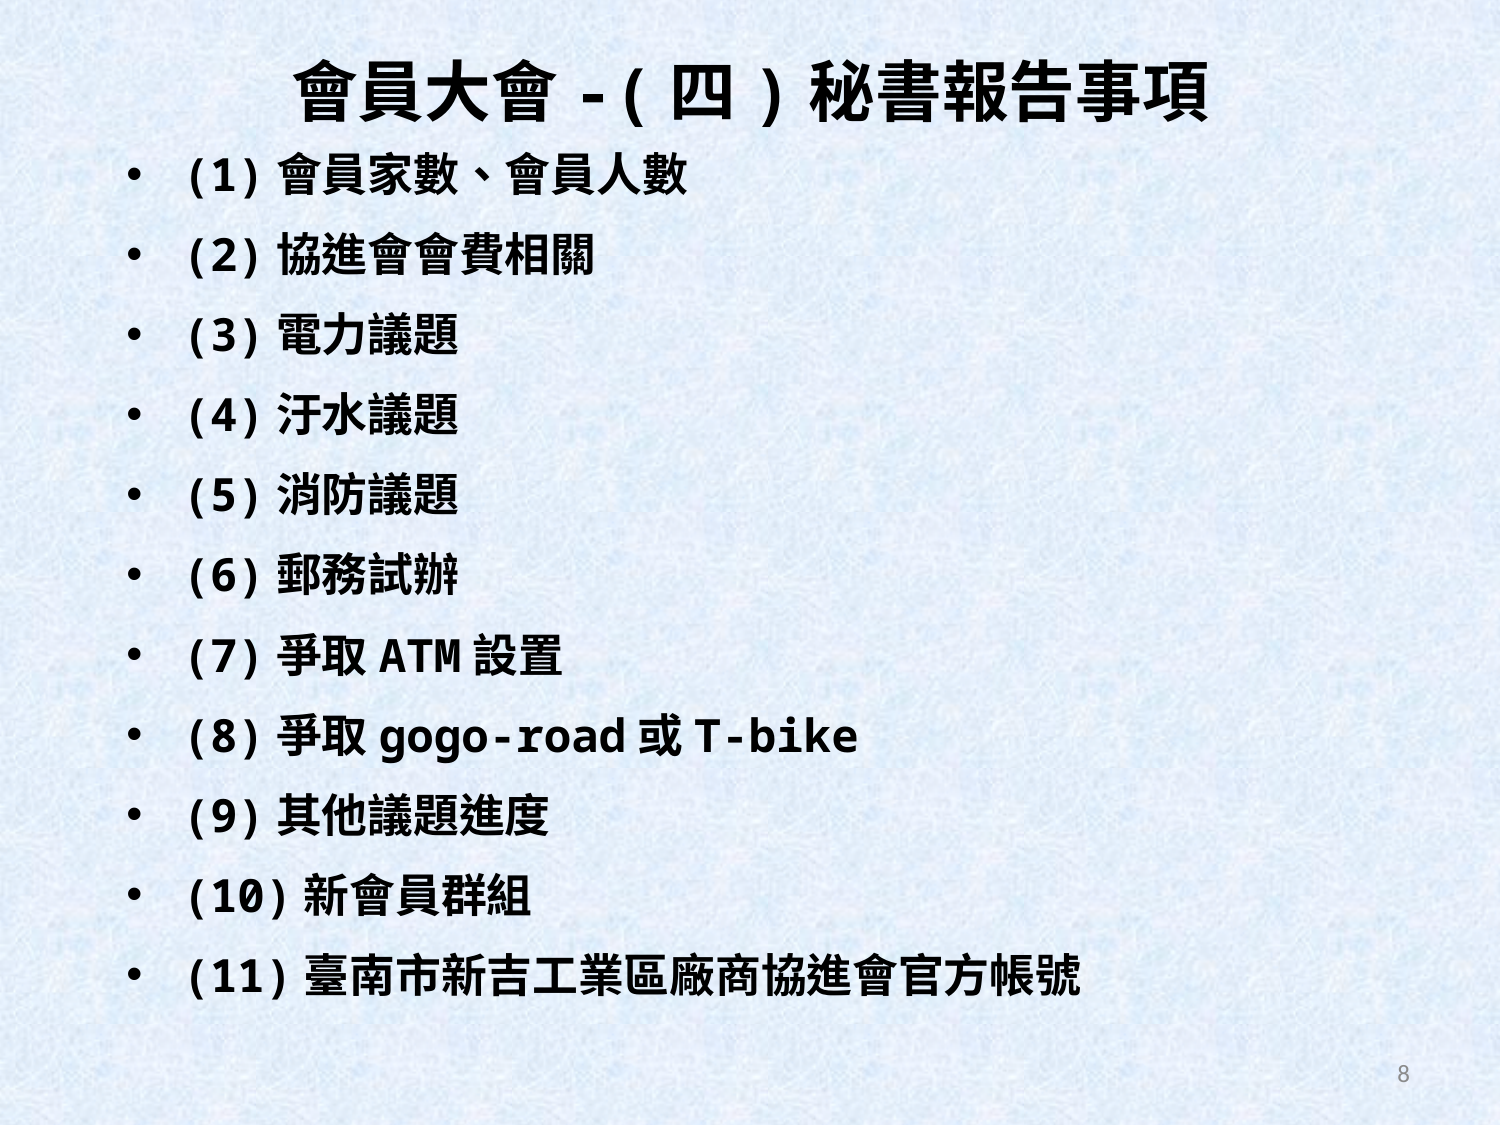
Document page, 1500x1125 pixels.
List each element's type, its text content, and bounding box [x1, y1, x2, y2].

text_box 會員大會-(四)秘書報告事項 [41, 42, 1459, 138]
text_box (1)會員家數、會員人數 (2)協進會會費相關 (3)電力議題 (4)汙水議題 (5)消防議題 (6)郵務試辦 (7)爭取ATM設置 (8)爭取gogo-road或T-bike (9)其他議題進度 (10)新會員群組 (11)臺南市新吉工業區廠商協進會官方帳號 [111, 138, 1424, 1009]
picture [0, 0, 1500, 1125]
slide_number 8 [1074, 1042, 1425, 1103]
